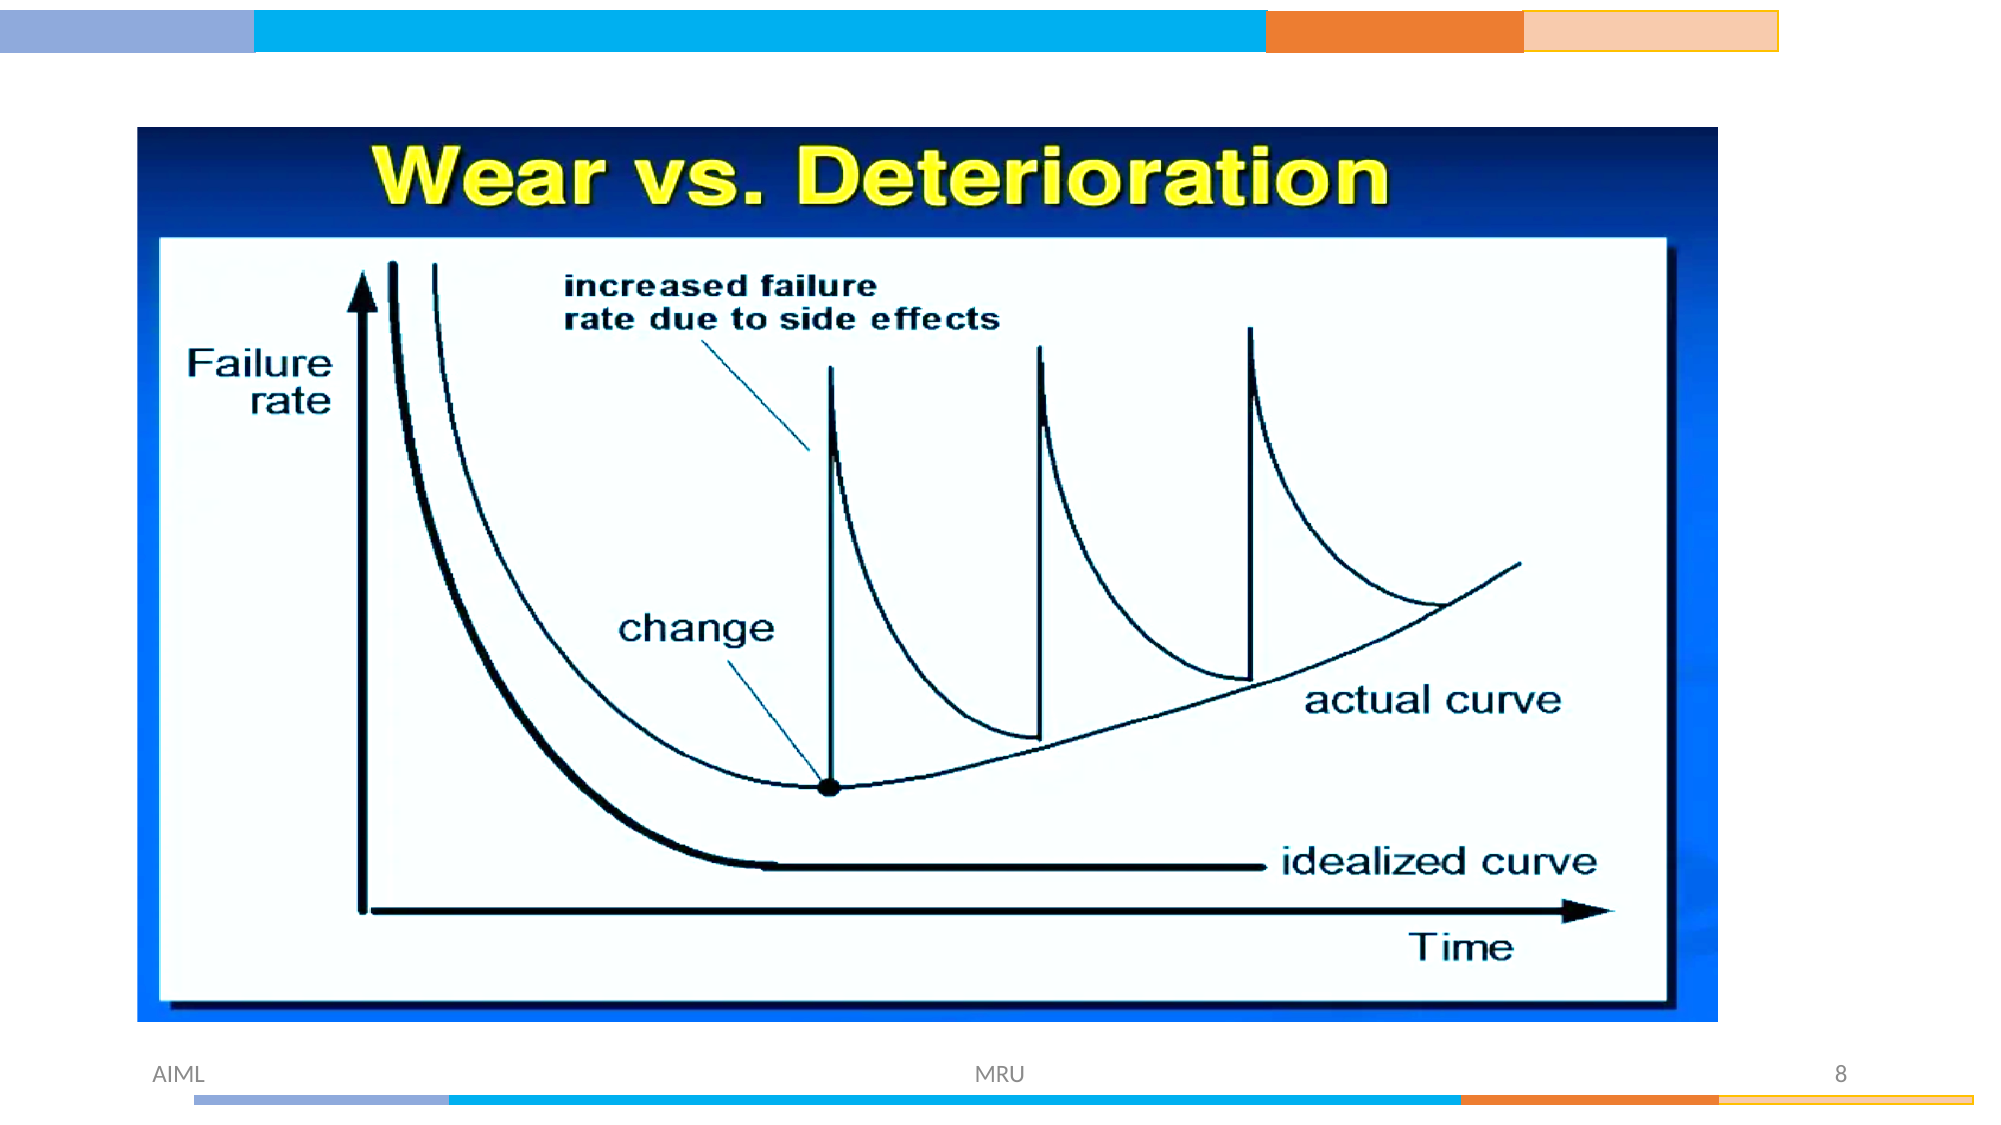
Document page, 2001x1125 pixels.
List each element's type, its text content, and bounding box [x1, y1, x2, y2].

picture [137, 127, 1718, 1022]
footer MRU [662, 1042, 1338, 1103]
slide_number AIML [137, 1042, 588, 1103]
slide_number 8 [1412, 1042, 1863, 1103]
